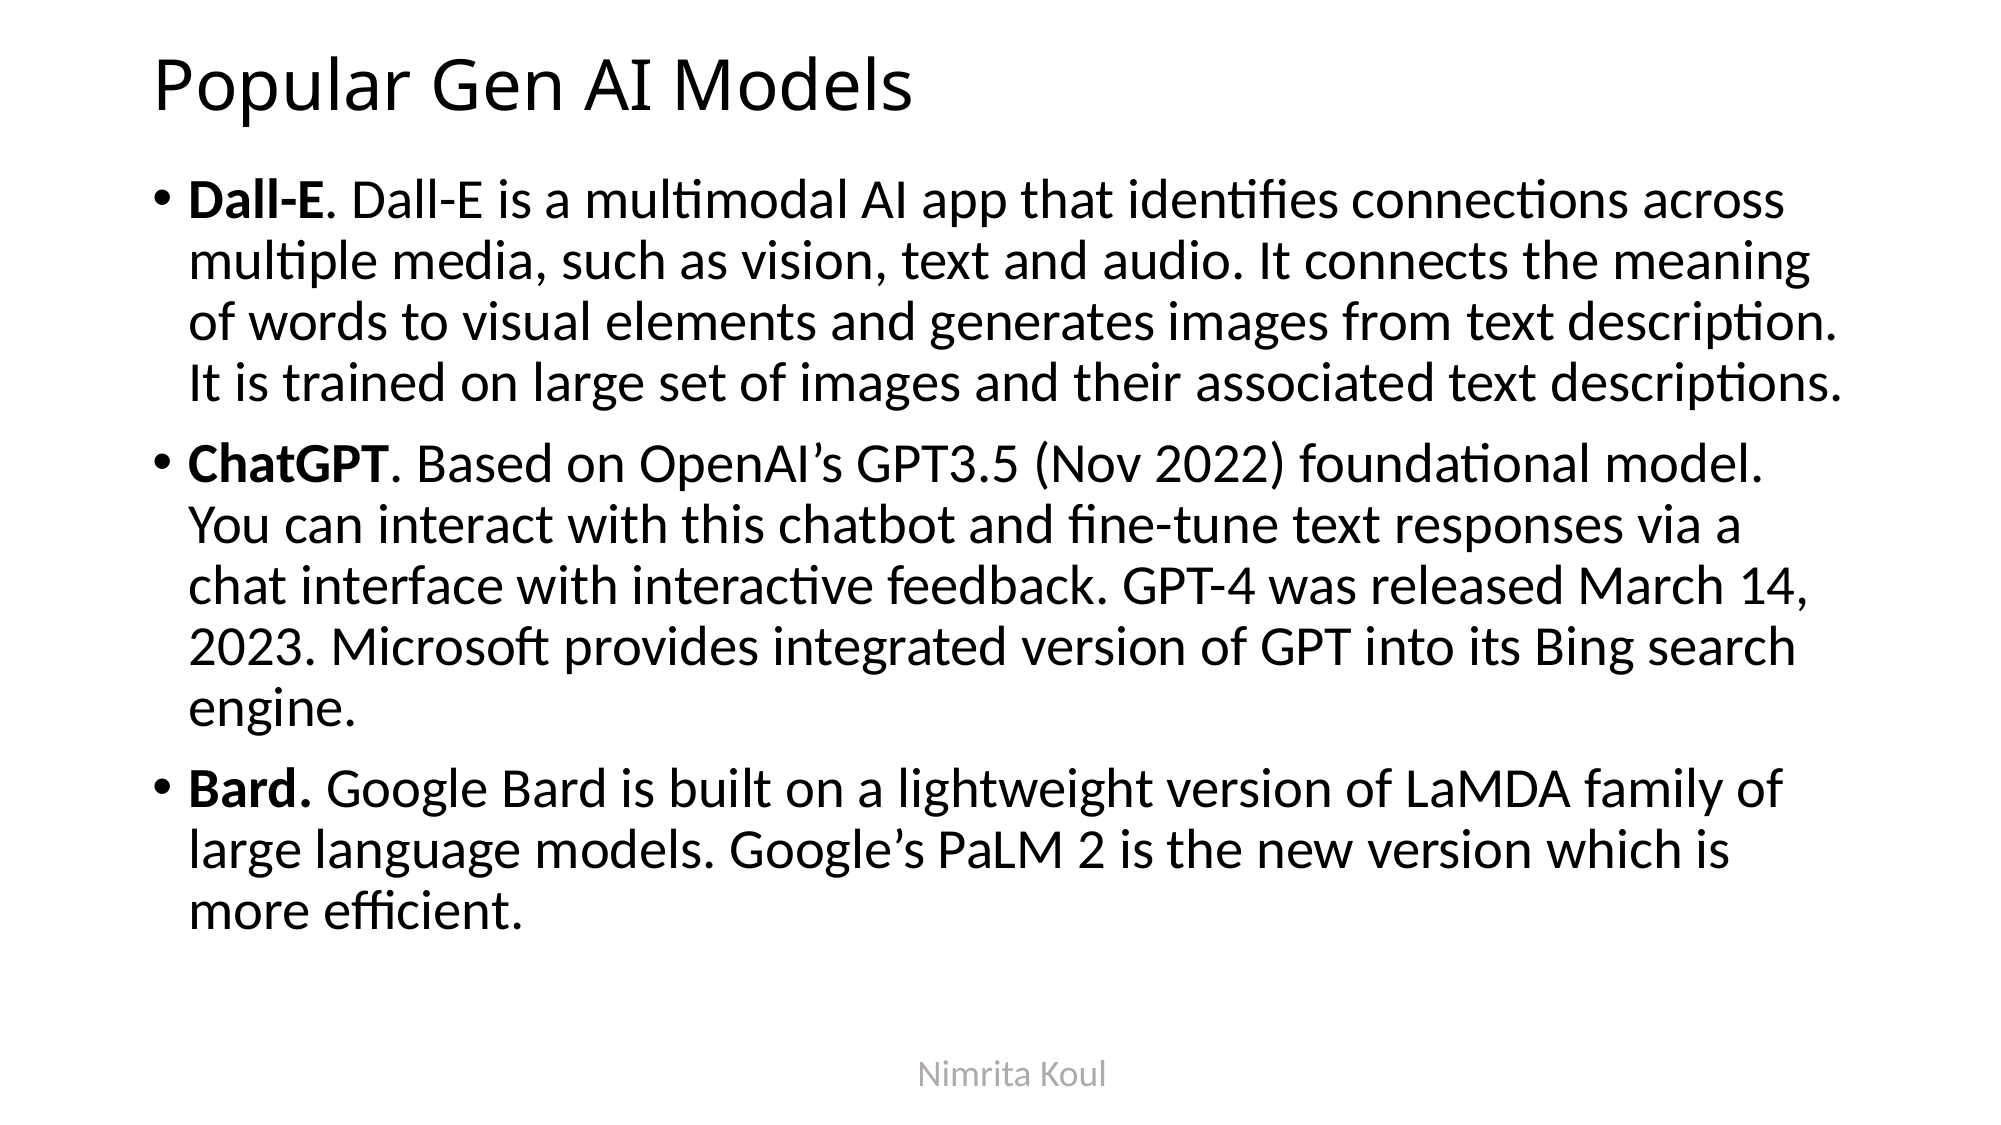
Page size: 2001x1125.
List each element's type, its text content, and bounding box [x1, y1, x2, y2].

title Popular Gen AI Models [137, 41, 1863, 133]
list Dall-E. Dall-E is a multimodal AI app that identifies connections across multiple media, such as vision, text and audio. It connects the meaning of words to visual elements and generates images from text description. It is trained on large set of images and their associated text descriptions. ChatGPT. Based on OpenAI’s GPT3.5 (Nov 2022) foundational model. You can interact with this chatbot and fine-tune text responses via a chat interface with interactive feedback. GPT-4 was released March 14, 2023. Microsoft provides integrated version of GPT into its Bing search engine. Bard. Google Bard is built on a lightweight version of LaMDA family of large language models. Google’s PaLM 2 is the new version which is more efficient. [137, 162, 1863, 1014]
